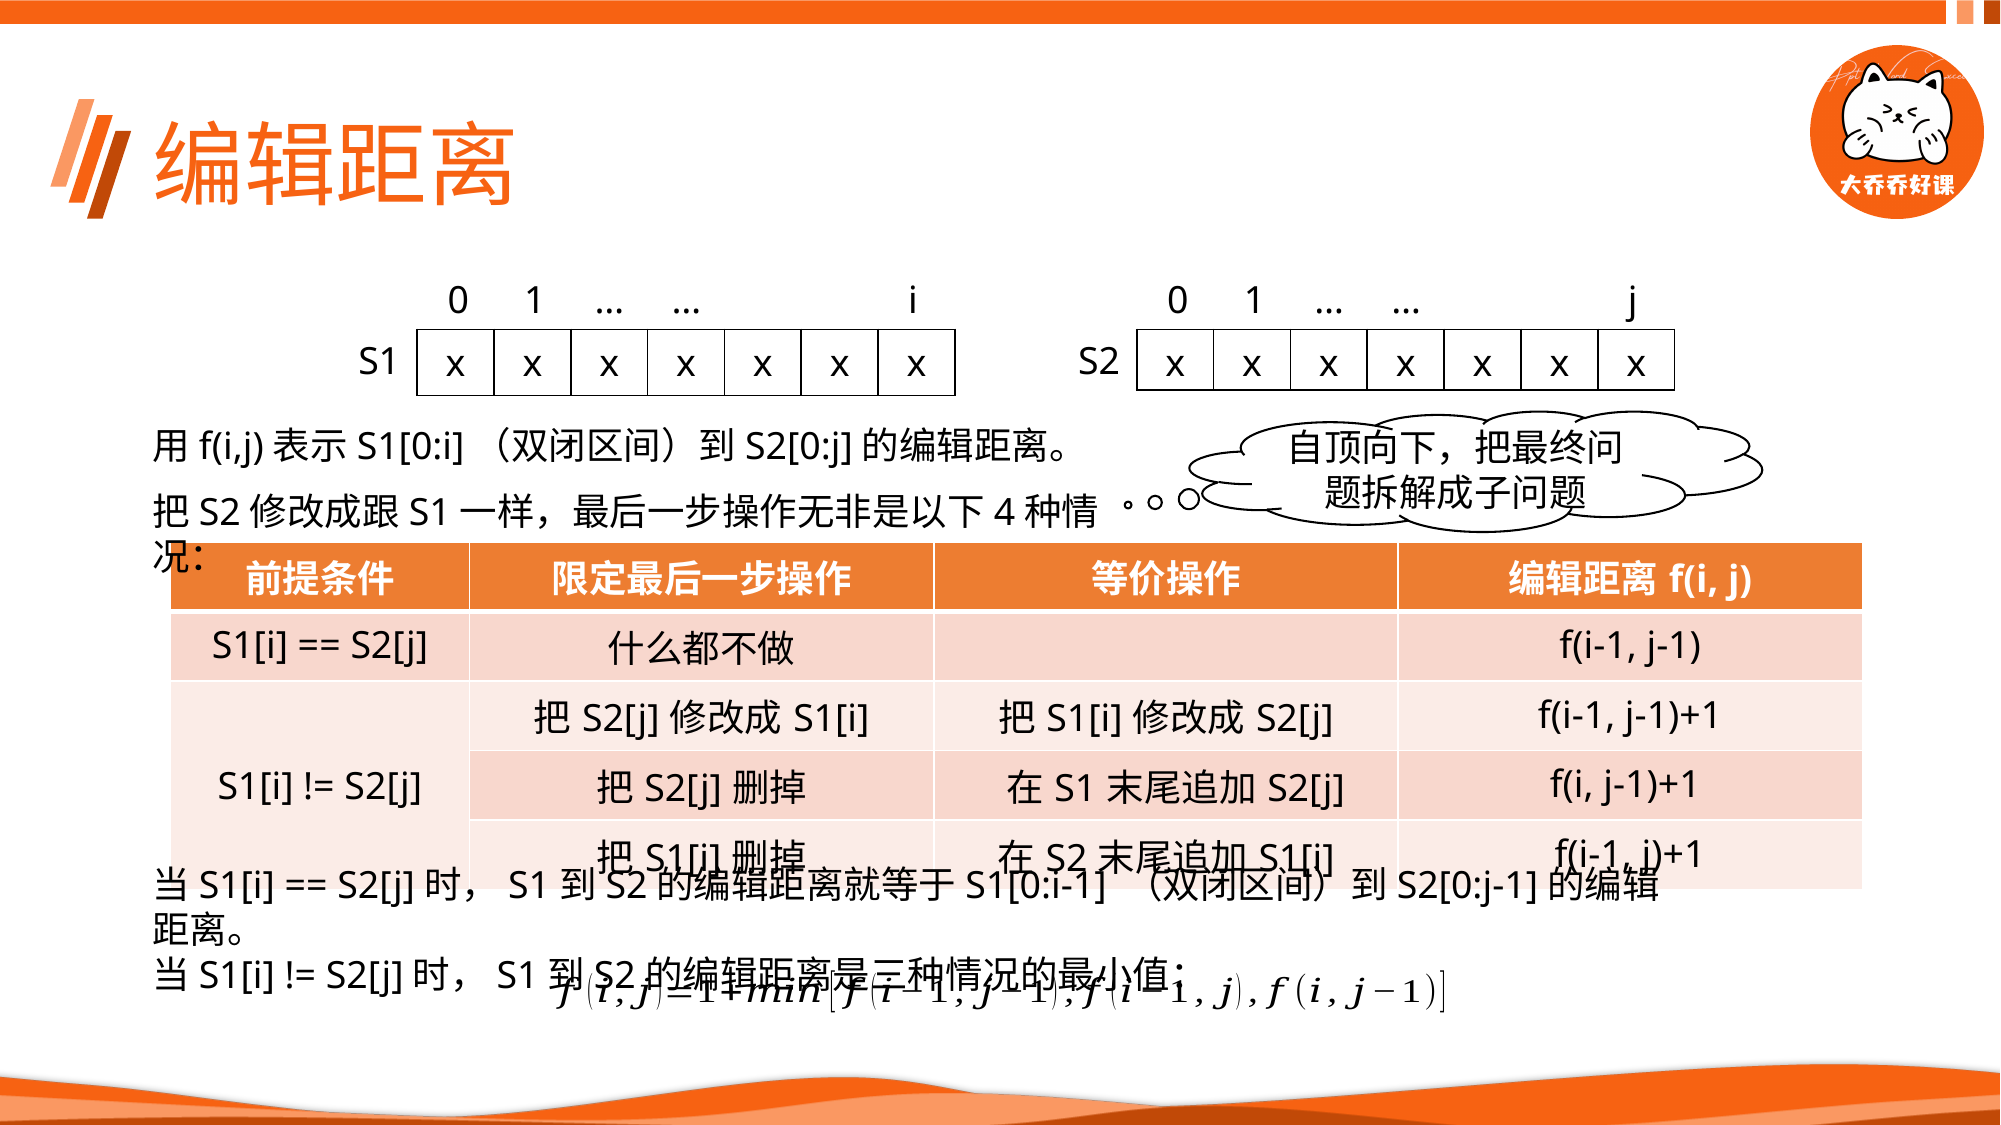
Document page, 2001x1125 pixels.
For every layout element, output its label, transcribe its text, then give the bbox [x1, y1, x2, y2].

table_header x [1291, 330, 1366, 389]
table_header x [572, 330, 647, 395]
table_header 编辑距离f(i, j) [1399, 543, 1862, 609]
table_cell 把S2[j]删掉 [470, 751, 933, 819]
text_box … [1299, 268, 1359, 329]
text_box 用f(i,j)表示S1[0:i]（双闭区间）到S2[0:j]的编辑距离。 把S2修改成跟S1一样，最后一步操作无非是以下4种情况： [137, 414, 1122, 539]
table_cell S1[i] != S2[j] [171, 682, 469, 854]
table_cell 把S1[i]修改成S2[j] [935, 682, 1397, 750]
table_cell [935, 614, 1397, 680]
picture [0, 1053, 2000, 1125]
table_cell 在S1末尾追加S2[j] [935, 751, 1397, 819]
text_box j [1613, 268, 1653, 329]
table_header x [648, 330, 724, 395]
text_box … [579, 268, 640, 329]
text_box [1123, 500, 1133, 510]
table_header x [1522, 330, 1597, 389]
table_cell f(i, j-1)+1 [1399, 751, 1862, 819]
table_header x [1214, 330, 1290, 389]
text_box 1 [1229, 268, 1281, 328]
table_cell 在S2末尾追加S1[i] [935, 821, 1397, 854]
text_box [137, 896, 1863, 1034]
text_box S1 [343, 329, 416, 390]
table_header x [802, 330, 877, 395]
table_header 前提条件 [171, 543, 469, 609]
text_box … [656, 268, 717, 328]
table_cell 什么都不做 [470, 614, 933, 680]
text_box 自顶向下，把最终问题拆解成子问题 [1188, 410, 1764, 534]
text_box … [1376, 268, 1437, 328]
table_header 限定最后一步操作 [470, 543, 933, 609]
table_header x [1445, 330, 1520, 389]
table_cell 把S2[j]修改成S1[i] [470, 682, 933, 750]
table_cell S1[i] == S2[j] [171, 614, 469, 680]
text_box 1 [509, 268, 561, 328]
table_header x [1138, 330, 1213, 389]
table_header 等价操作 [935, 543, 1397, 609]
table_cell f(i-1, j-1)+1 [1399, 682, 1862, 750]
table_header x [725, 330, 800, 395]
text_box 自顶向下，把最终问题拆解成子问题 [1177, 488, 1200, 511]
text_box i [893, 268, 933, 329]
table_header x [879, 330, 954, 395]
table_header x [1368, 330, 1443, 389]
text_box 0 [1152, 269, 1204, 329]
table_header x [418, 330, 493, 395]
picture [1849, 45, 1984, 219]
title 编辑距离 [137, 59, 1863, 278]
table_cell f(i-1, j-1) [1399, 614, 1862, 680]
text_box 0 [432, 269, 484, 329]
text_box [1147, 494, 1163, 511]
table_cell 把S1[i]删掉 [470, 821, 933, 854]
table_header x [1599, 330, 1674, 389]
table_cell f(i-1, j)+1 [1399, 821, 1862, 889]
text_box S2 [1063, 329, 1135, 390]
table_header x [495, 330, 570, 395]
text_box 当S1[i] == S2[j]时，S1到S2的编辑距离就等于S1[0:i-1] （双闭区间）到S2[0:j-1]的编辑距离。 当S1[i] != S2[j]时，S1到S2的编辑距离是三种情况的最小值： [137, 854, 1689, 1004]
